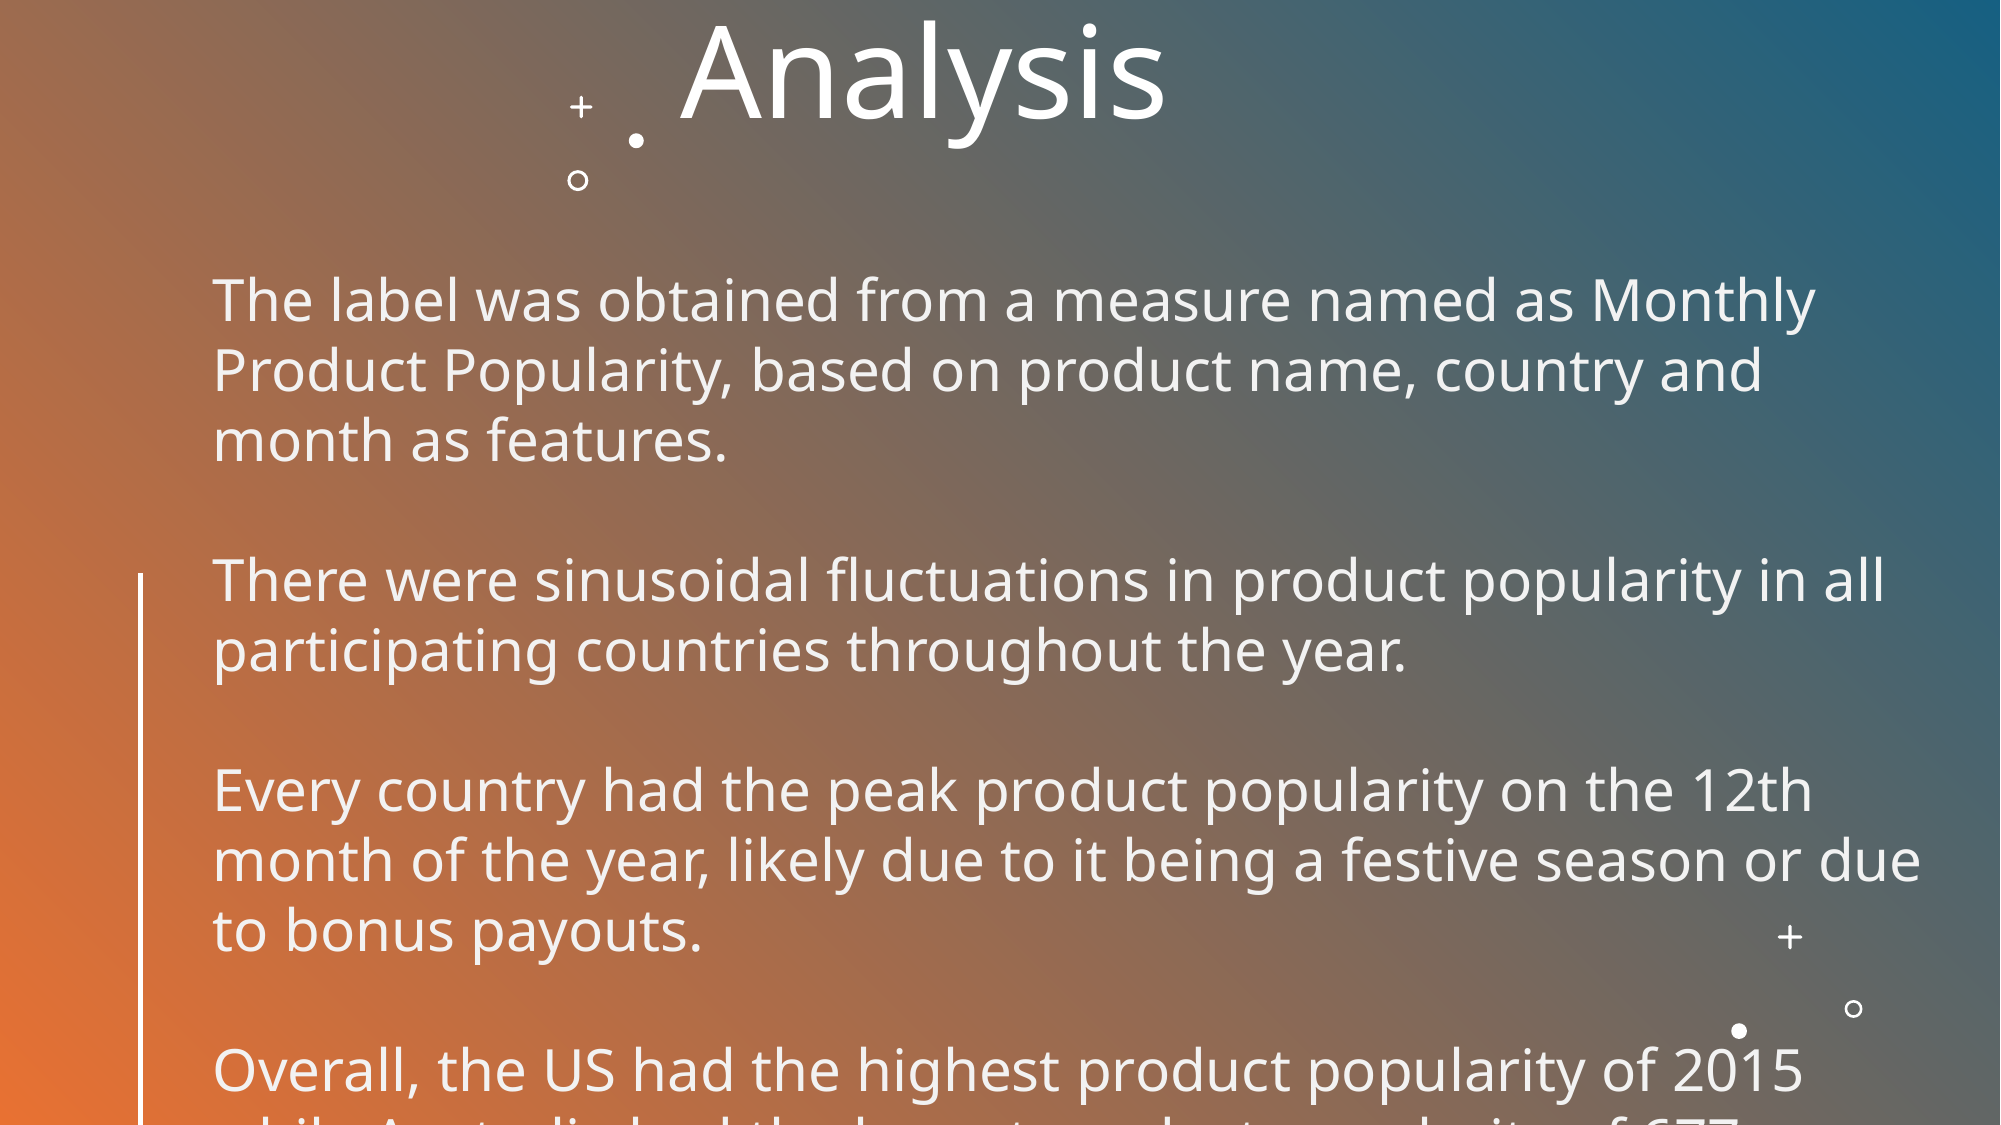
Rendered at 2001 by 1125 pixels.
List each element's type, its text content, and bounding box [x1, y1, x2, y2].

text_box [567, 170, 589, 192]
text_box [0, 0, 2000, 1125]
title Analysis [72, 0, 1778, 155]
text_box [628, 133, 644, 149]
text_box The label was obtained from a measure named as Monthly Product Popularity, based on product name, country and month as features. There were sinusoidal fluctuations in product popularity in all participating countries throughout the year. Every country had the peak product popularity on the 12th month of the year, likely due to it being a festive season or due to bonus payouts. Overall, the US had the highest product popularity of 2015 while Australia had the lowest product popularity of 677. [198, 256, 1940, 1125]
text_box [569, 95, 593, 119]
list [198, 175, 1979, 1125]
